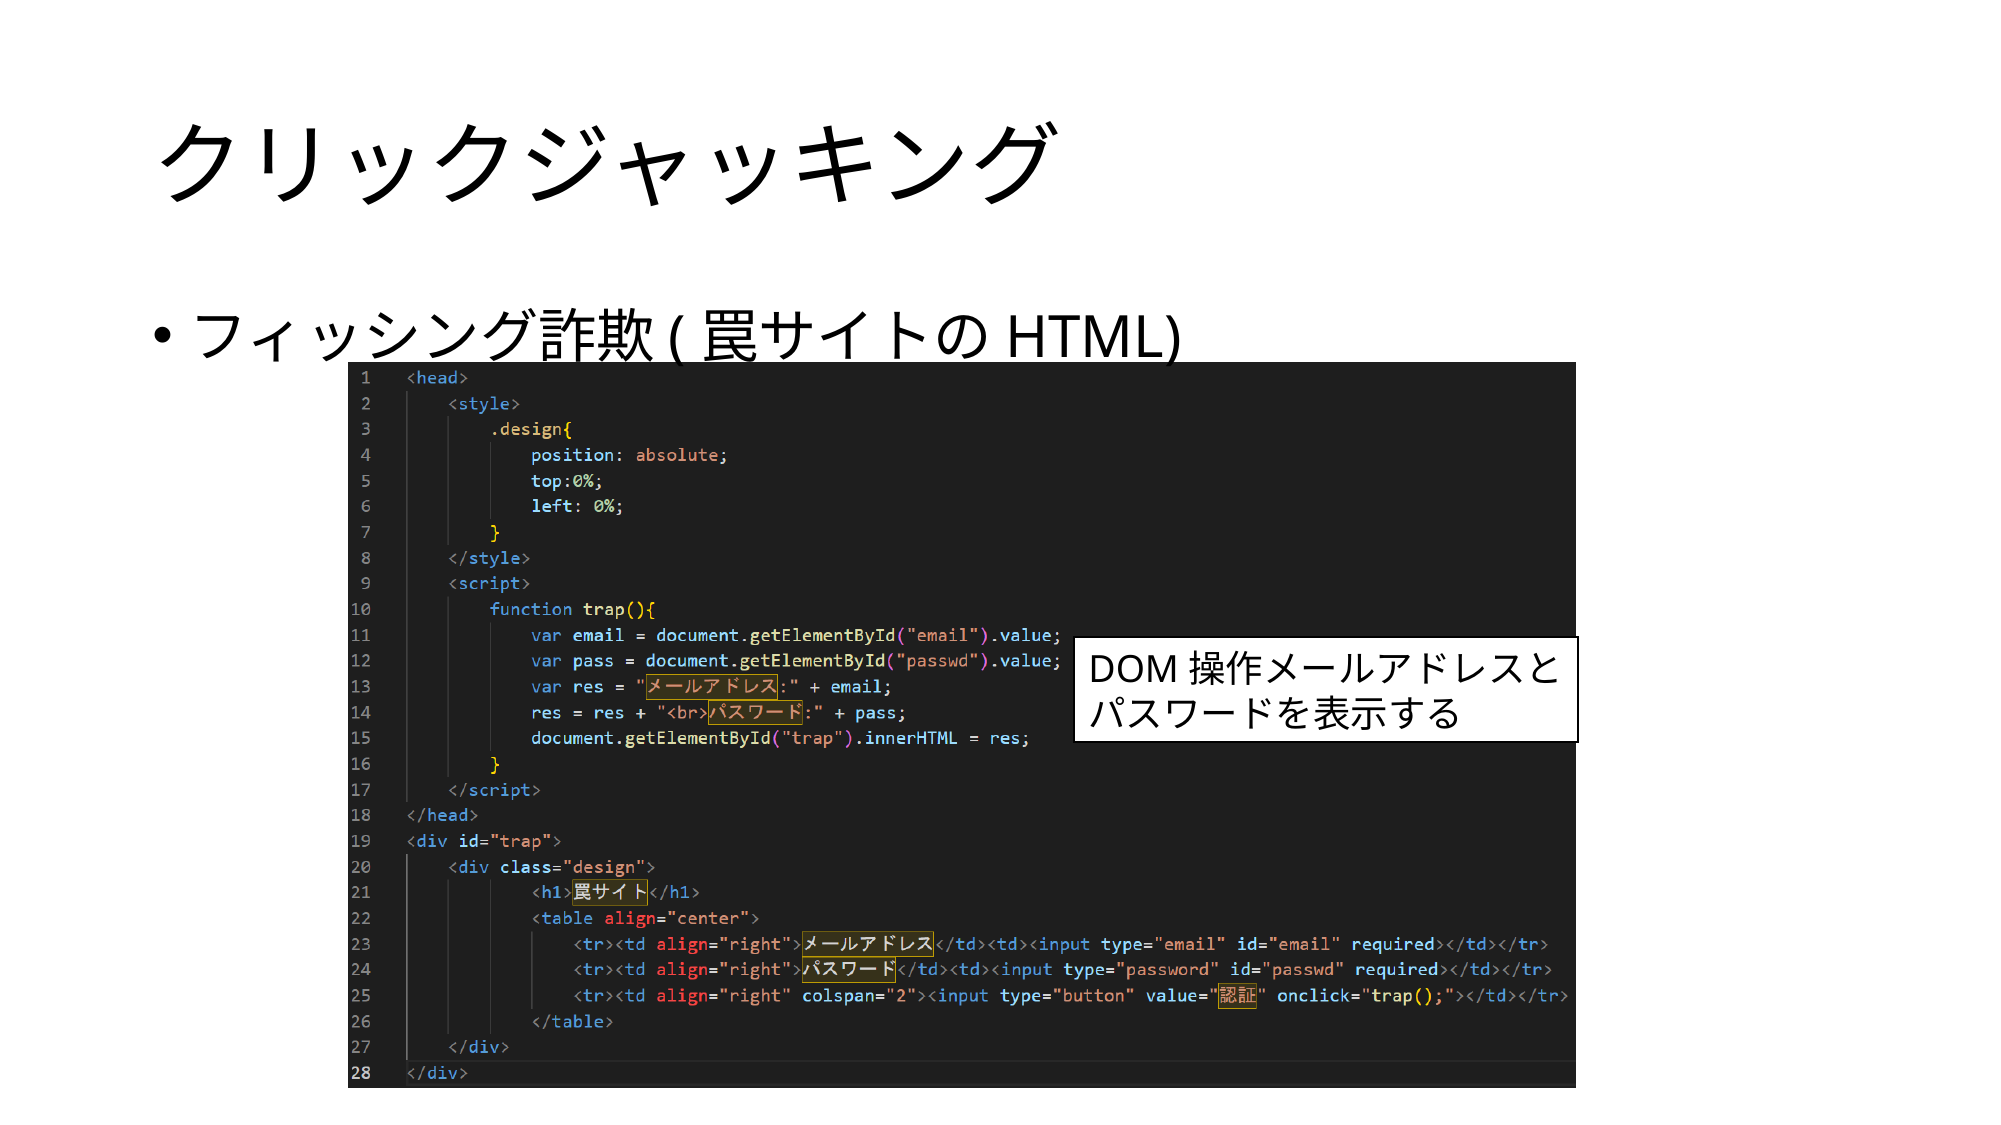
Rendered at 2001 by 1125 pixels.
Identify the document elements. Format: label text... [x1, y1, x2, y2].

picture [348, 362, 1576, 1088]
list フィッシング詐欺(罠サイトのHTML) [137, 299, 1863, 1014]
title クリックジャッキング [137, 59, 1863, 278]
